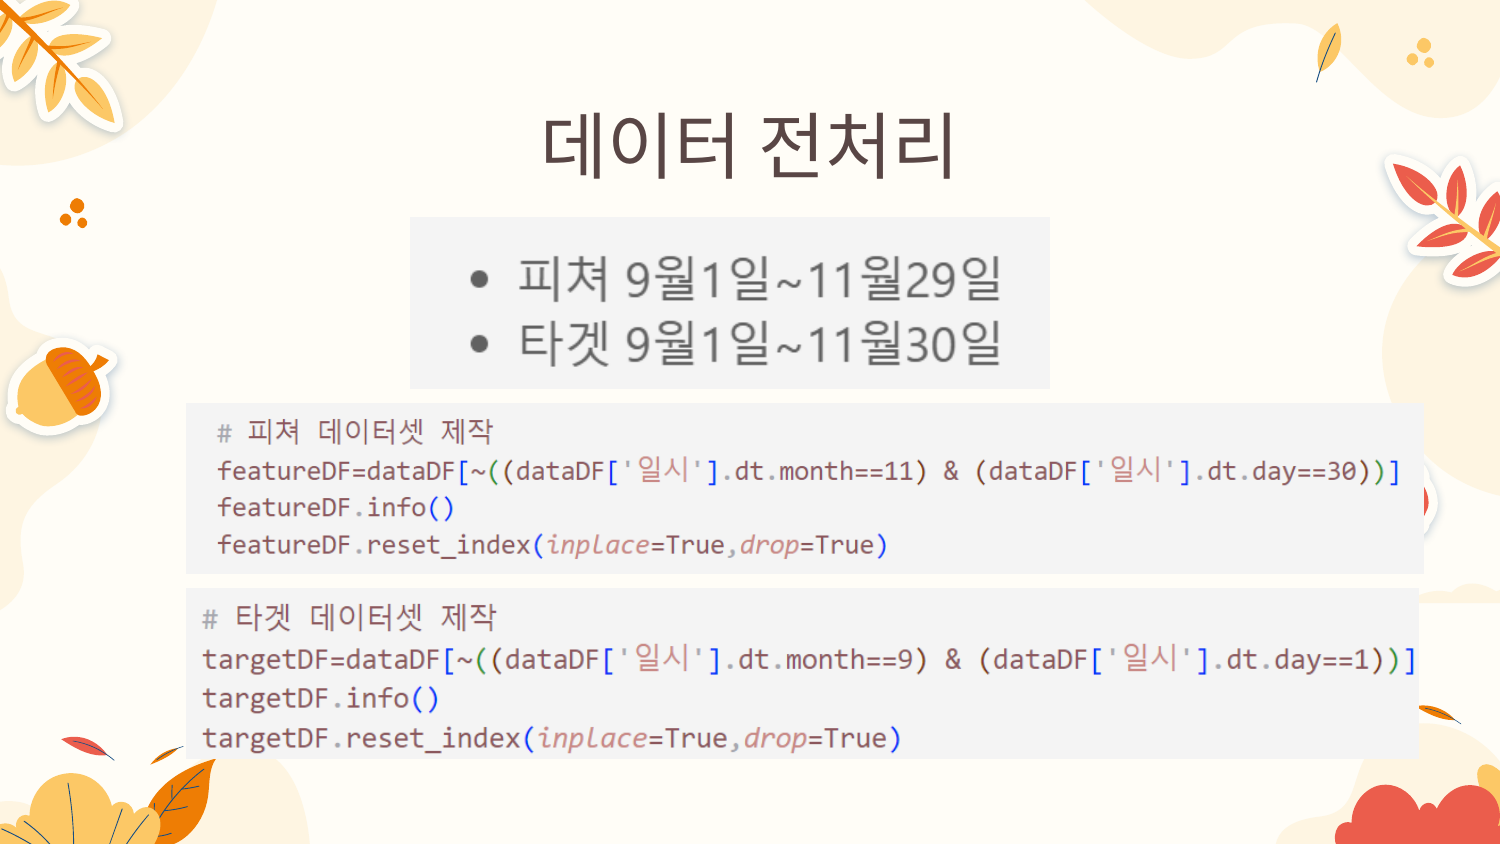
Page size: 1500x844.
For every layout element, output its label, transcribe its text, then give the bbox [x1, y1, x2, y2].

title 데이터 전처리 [118, 72, 1382, 167]
picture [409, 217, 1050, 389]
picture [186, 588, 1419, 759]
picture [186, 402, 1424, 574]
